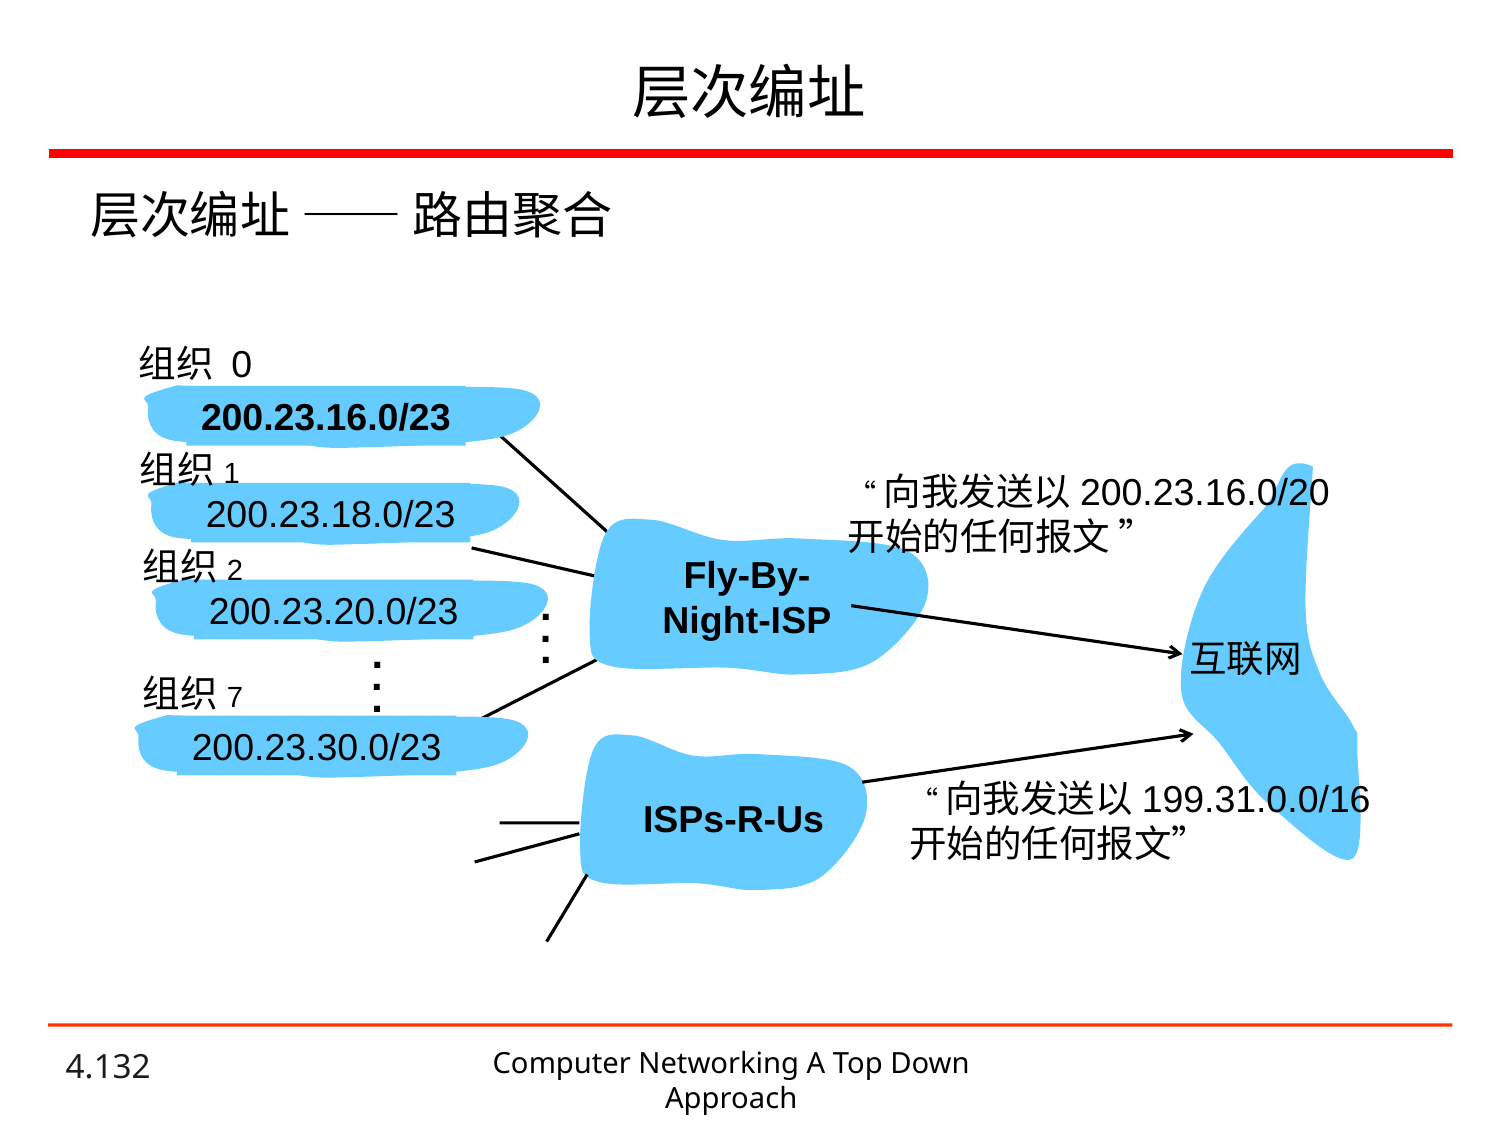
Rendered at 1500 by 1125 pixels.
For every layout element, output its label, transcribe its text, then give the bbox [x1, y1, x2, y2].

title 层次编址 [55, 37, 1443, 143]
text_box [117, 332, 1371, 942]
list 层次编址 —— 路由聚合 [74, 182, 1426, 278]
